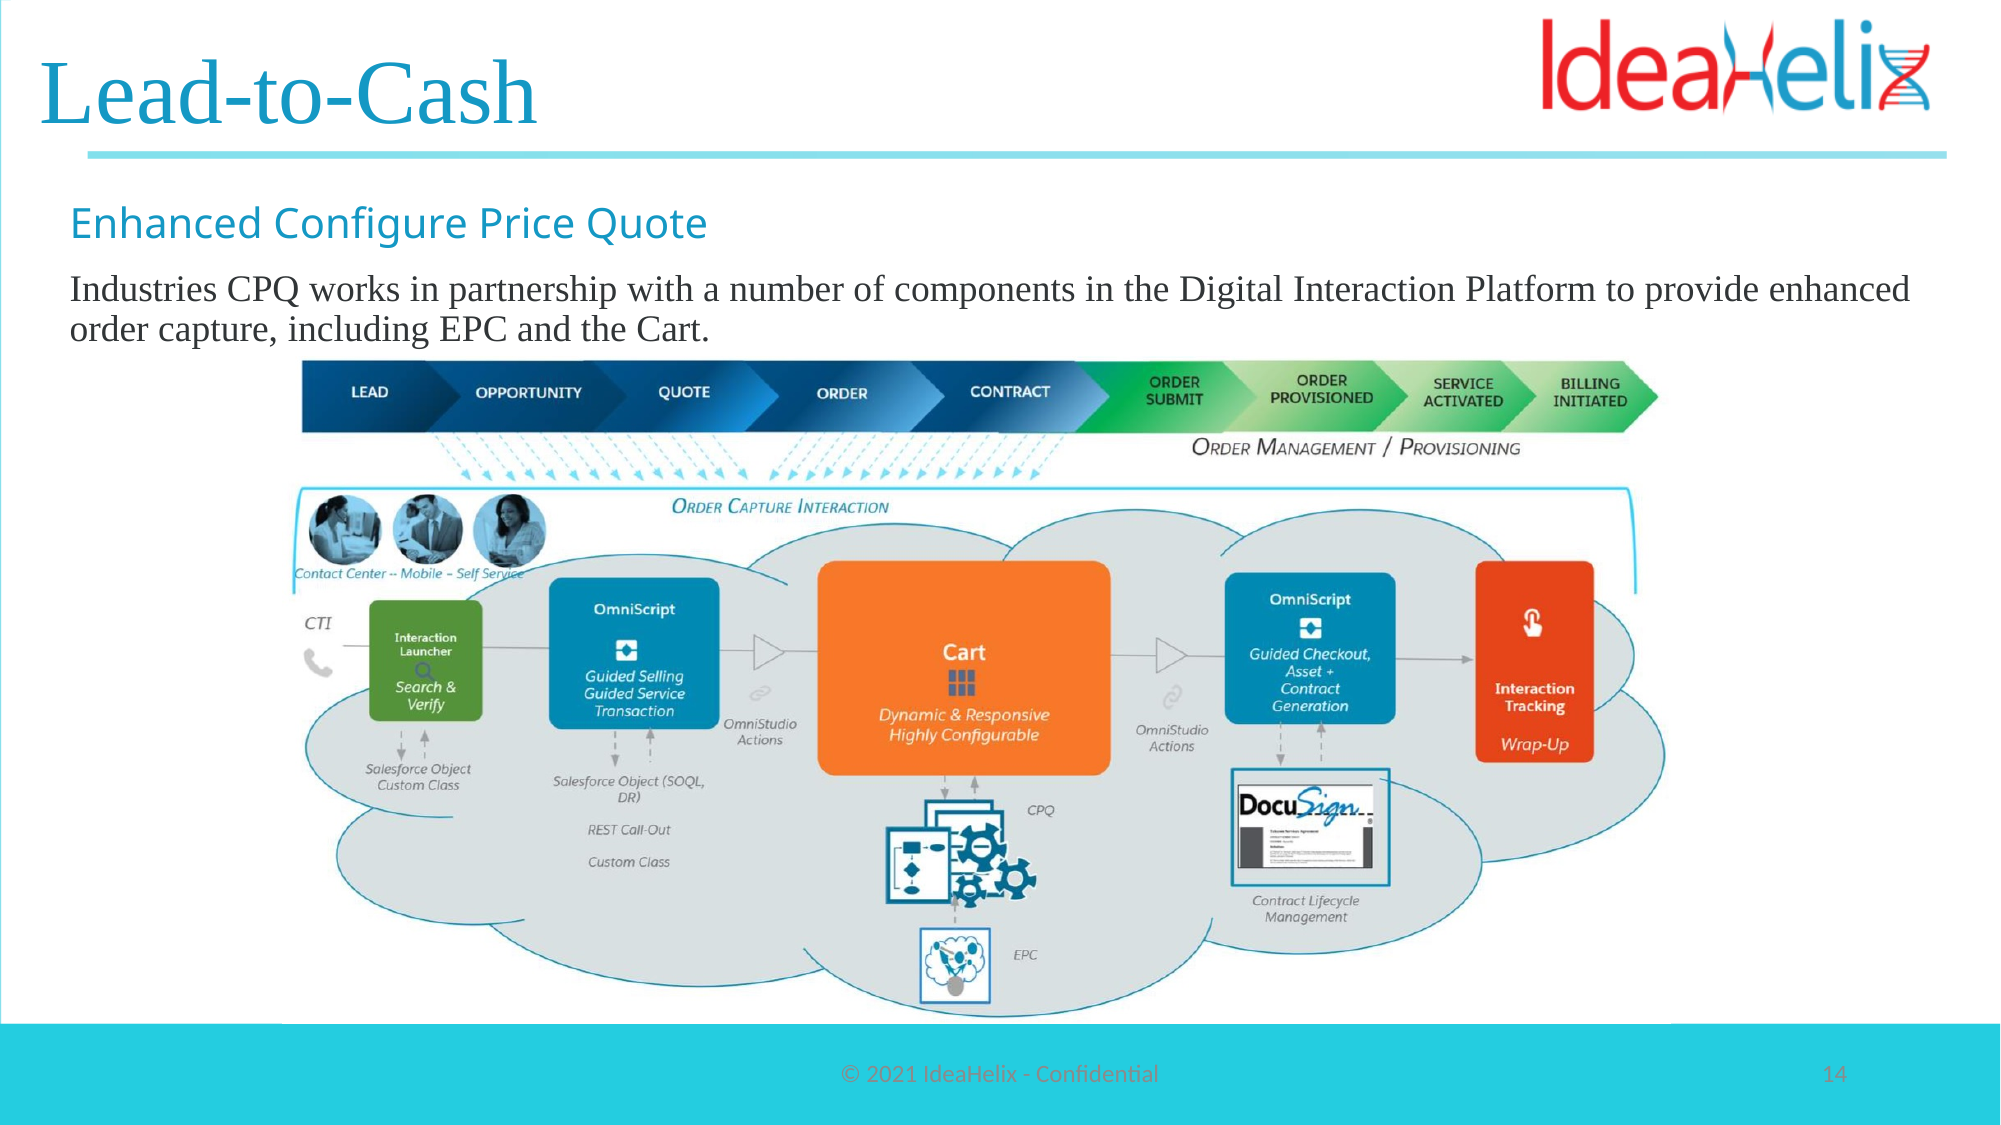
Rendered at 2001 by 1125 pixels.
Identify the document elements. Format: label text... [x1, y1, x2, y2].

footer © 2021 IdeaHelix - Confidential [662, 1042, 1338, 1103]
title Lead-to-Cash [24, 22, 1555, 166]
picture [0, 0, 2001, 1125]
list Enhanced Configure Price Quote Industries CPQ works in partnership with a number of components in the Digital Interaction Platform to provide enhanced order capture, including EPC and the Cart. [54, 195, 1946, 994]
slide_number 14 [1412, 1042, 1863, 1103]
